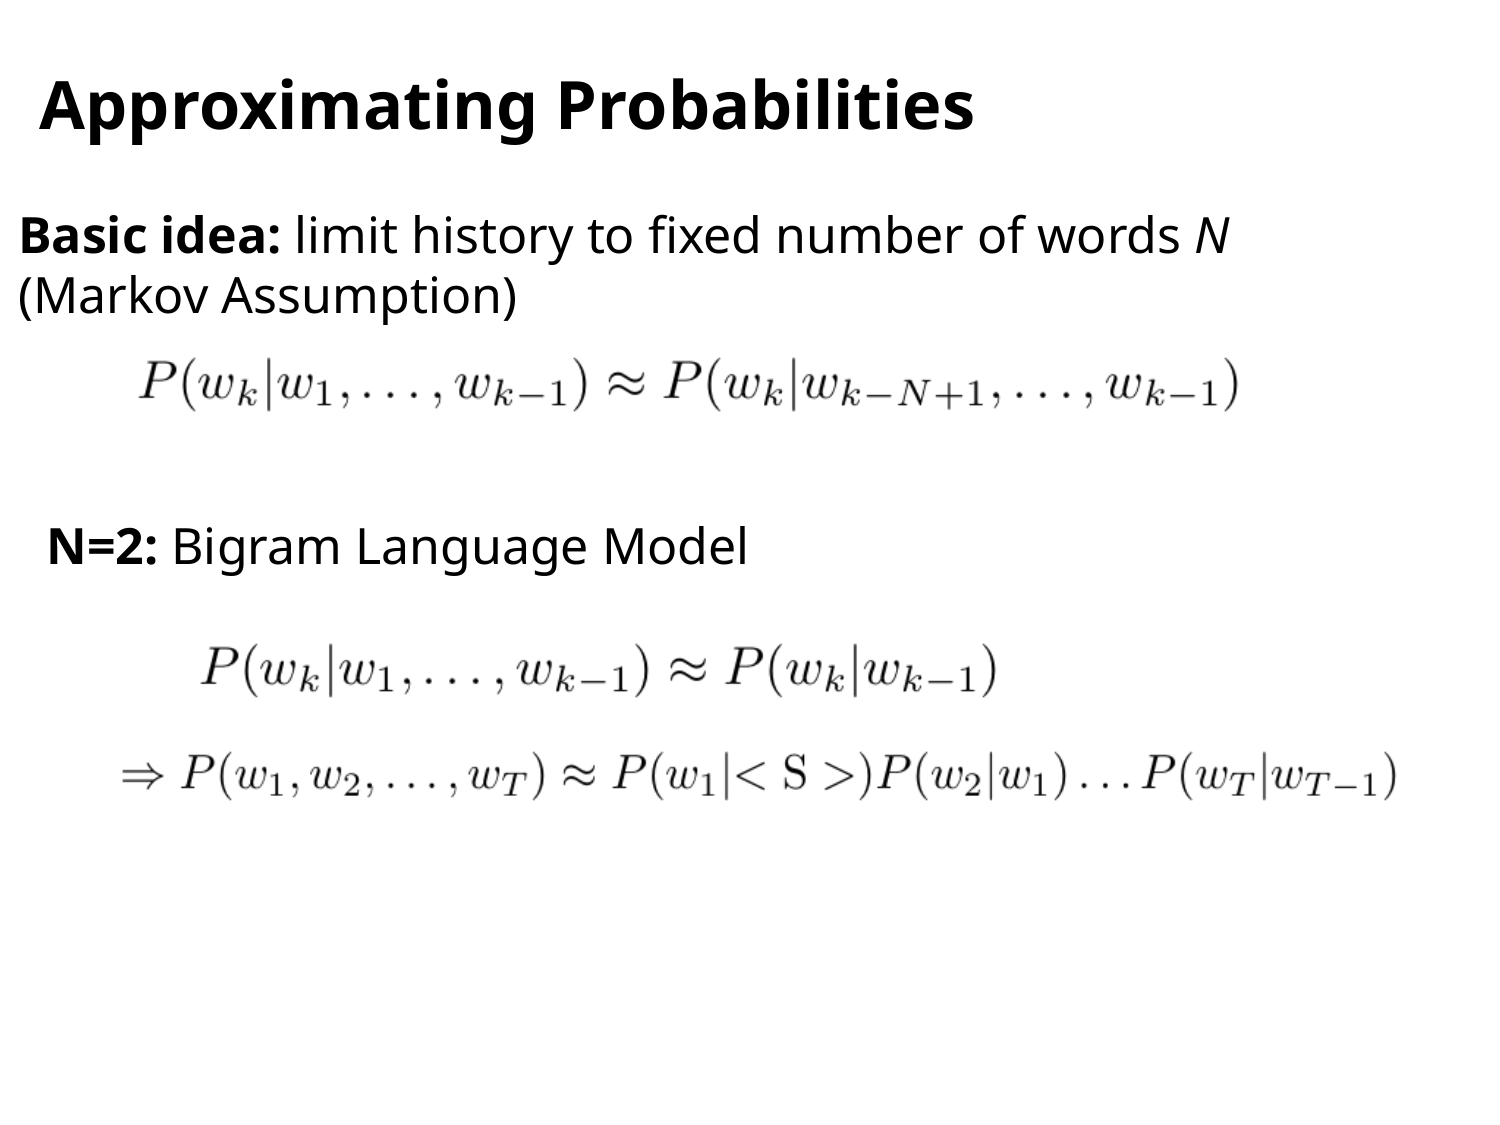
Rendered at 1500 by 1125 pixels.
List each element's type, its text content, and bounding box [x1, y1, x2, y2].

picture [198, 641, 1003, 699]
text_box N=2: Bigram Language Model [46, 513, 750, 575]
title Approximating Probabilities [24, 18, 1451, 188]
picture [119, 749, 1401, 802]
text_box Basic idea: limit history to fixed number of words N (Markov Assumption) [18, 202, 1231, 324]
picture [137, 355, 1244, 413]
